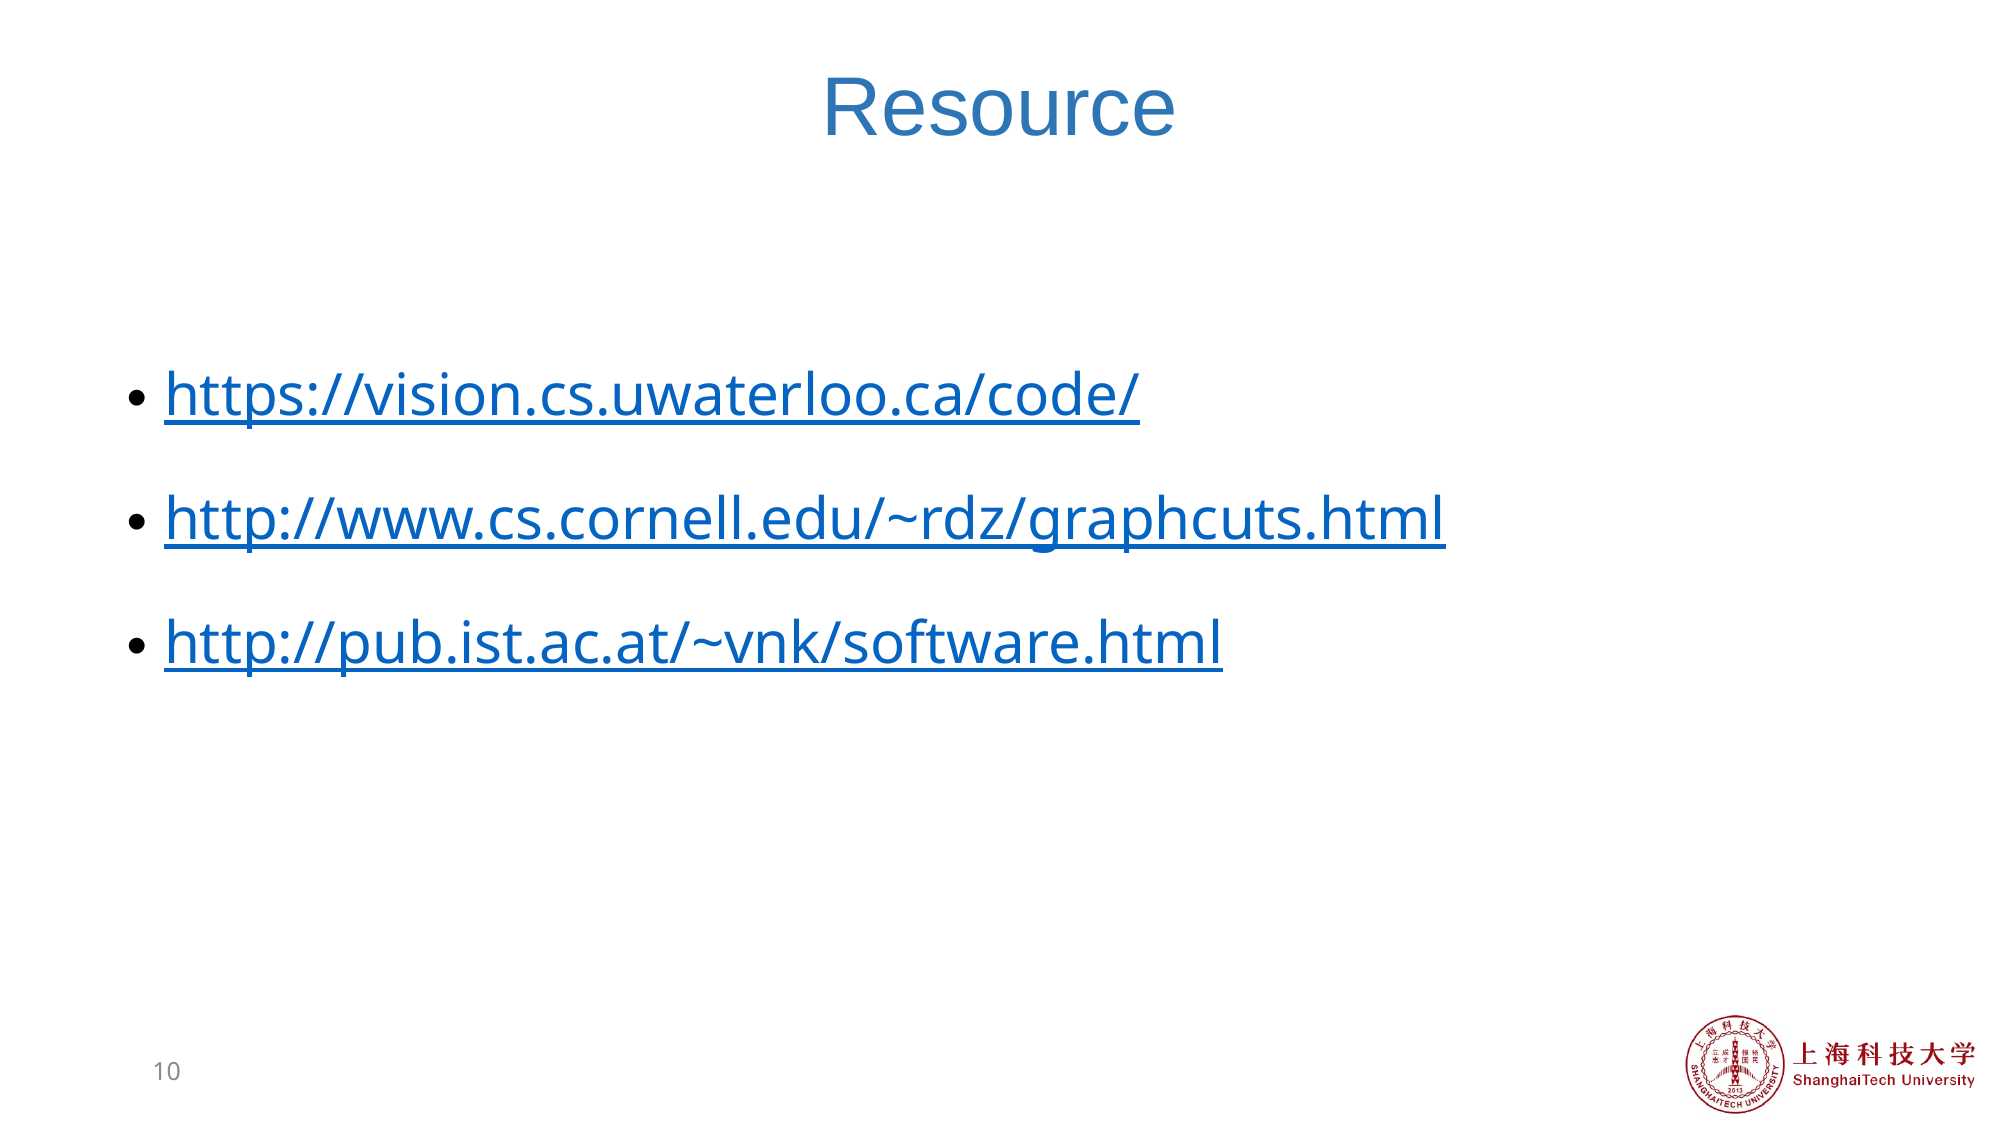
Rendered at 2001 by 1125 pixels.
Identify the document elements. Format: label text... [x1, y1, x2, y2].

text_box Resource [0, 0, 2000, 218]
picture [1685, 1024, 1975, 1114]
slide_number 10 [137, 1042, 588, 1103]
list https://vision.cs.uwaterloo.ca/code/ http://www.cs.cornell.edu/~rdz/graphcuts.html http://pub.ist.ac.at/~vnk/software.html [111, 326, 1889, 1029]
